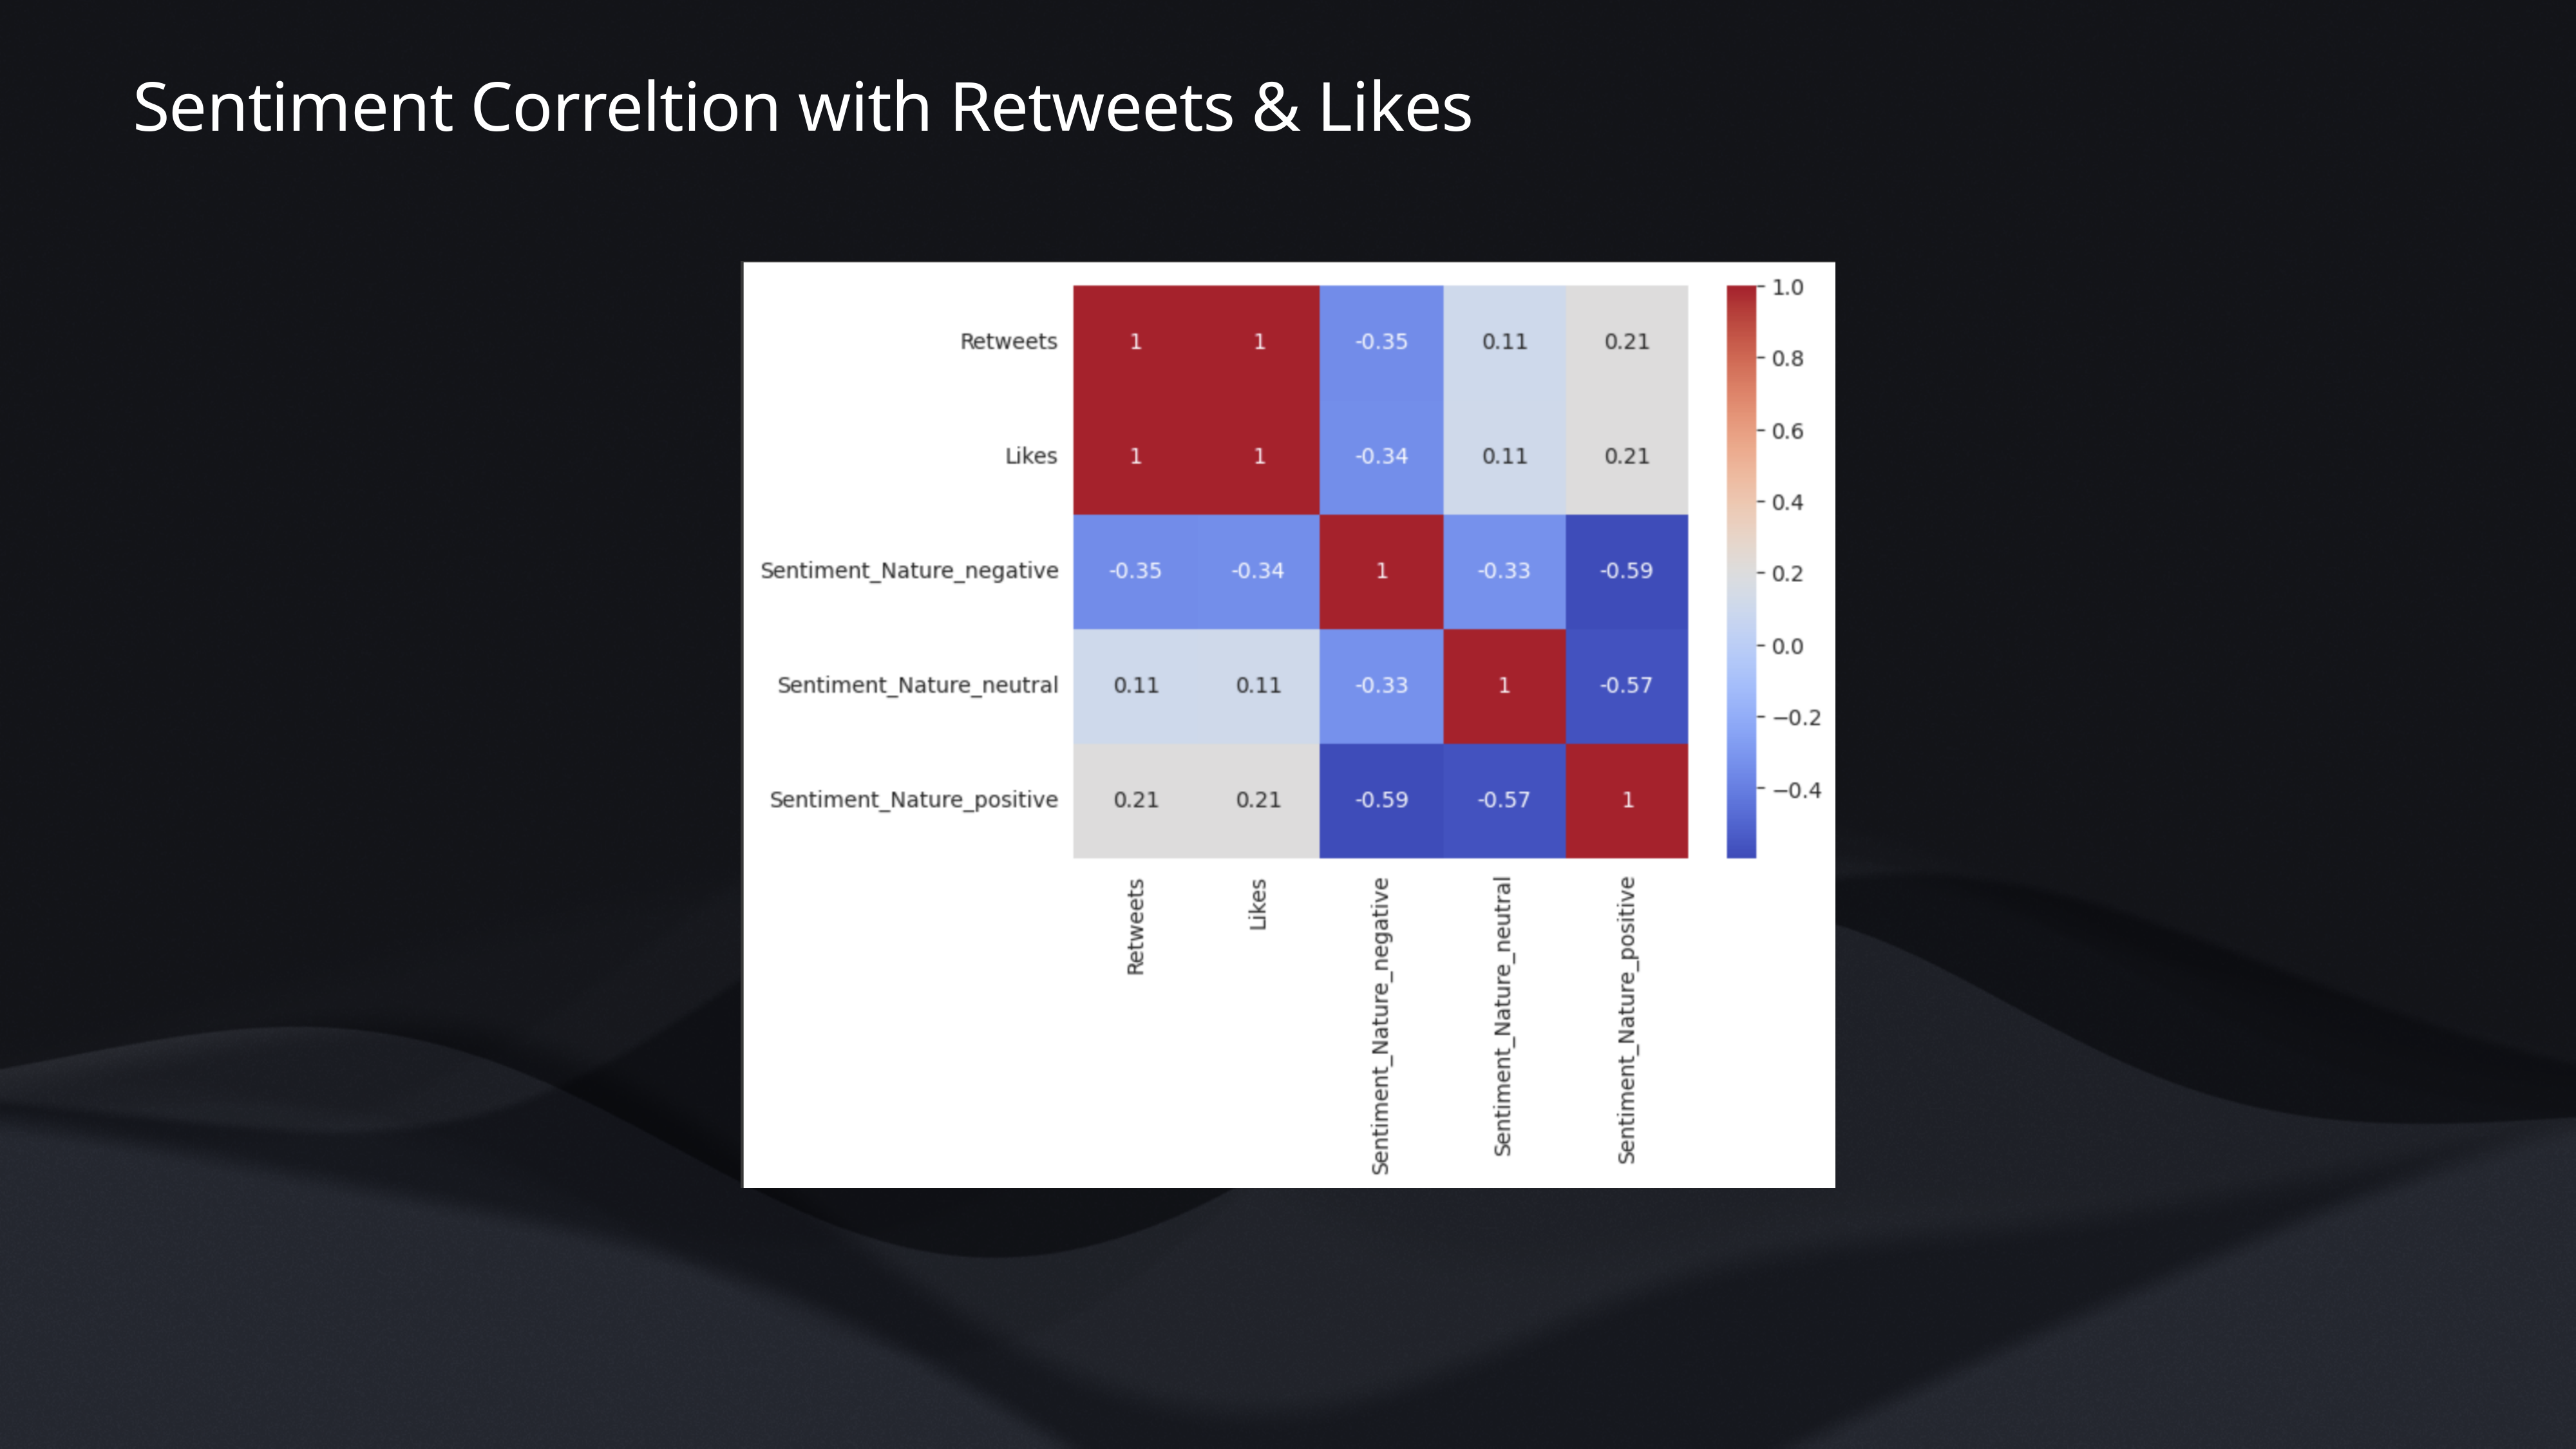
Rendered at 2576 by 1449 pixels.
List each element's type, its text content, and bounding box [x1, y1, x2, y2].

picture [0, 0, 2576, 1449]
title Sentiment Correltion with Retweets & Likes [127, 66, 2449, 246]
